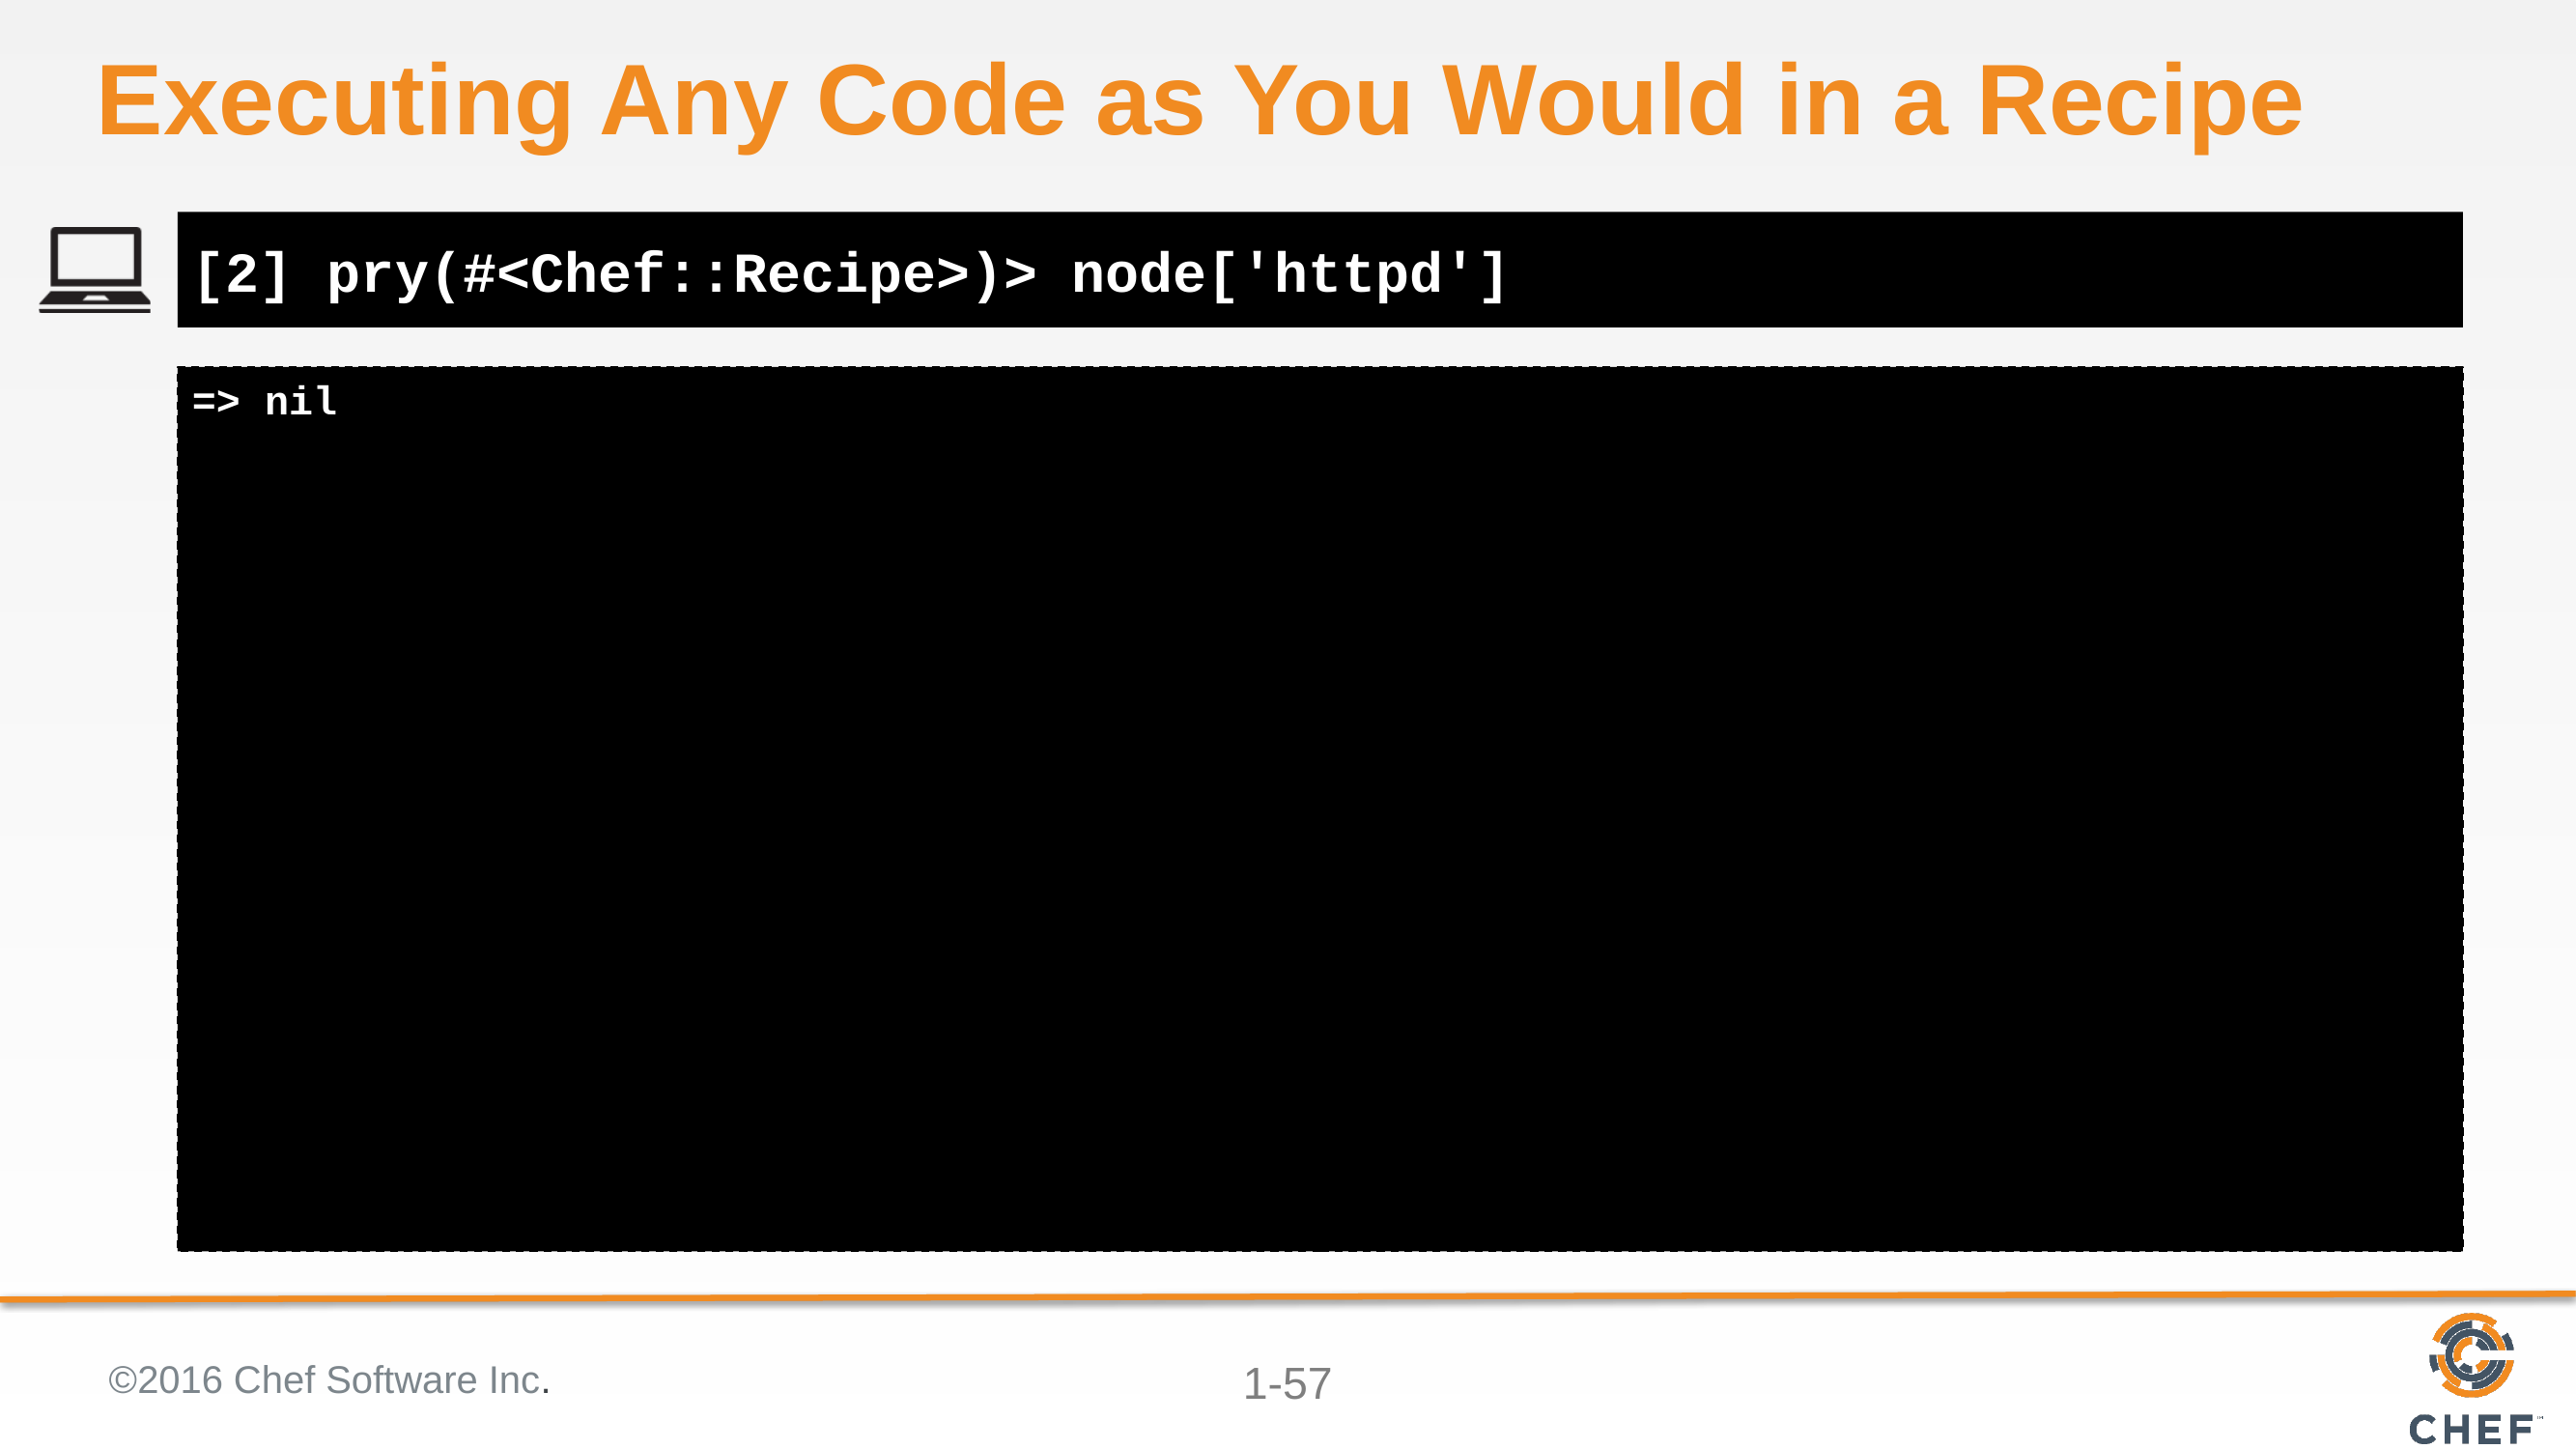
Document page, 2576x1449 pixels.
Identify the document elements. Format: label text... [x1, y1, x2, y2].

list => nil [177, 366, 2464, 1252]
list [2] pry(#<Chef::Recipe>)> node['httpd'] [177, 212, 2463, 327]
picture [2399, 1297, 2551, 1449]
title Executing Any Code as You Would in a Recipe [96, 48, 2463, 180]
